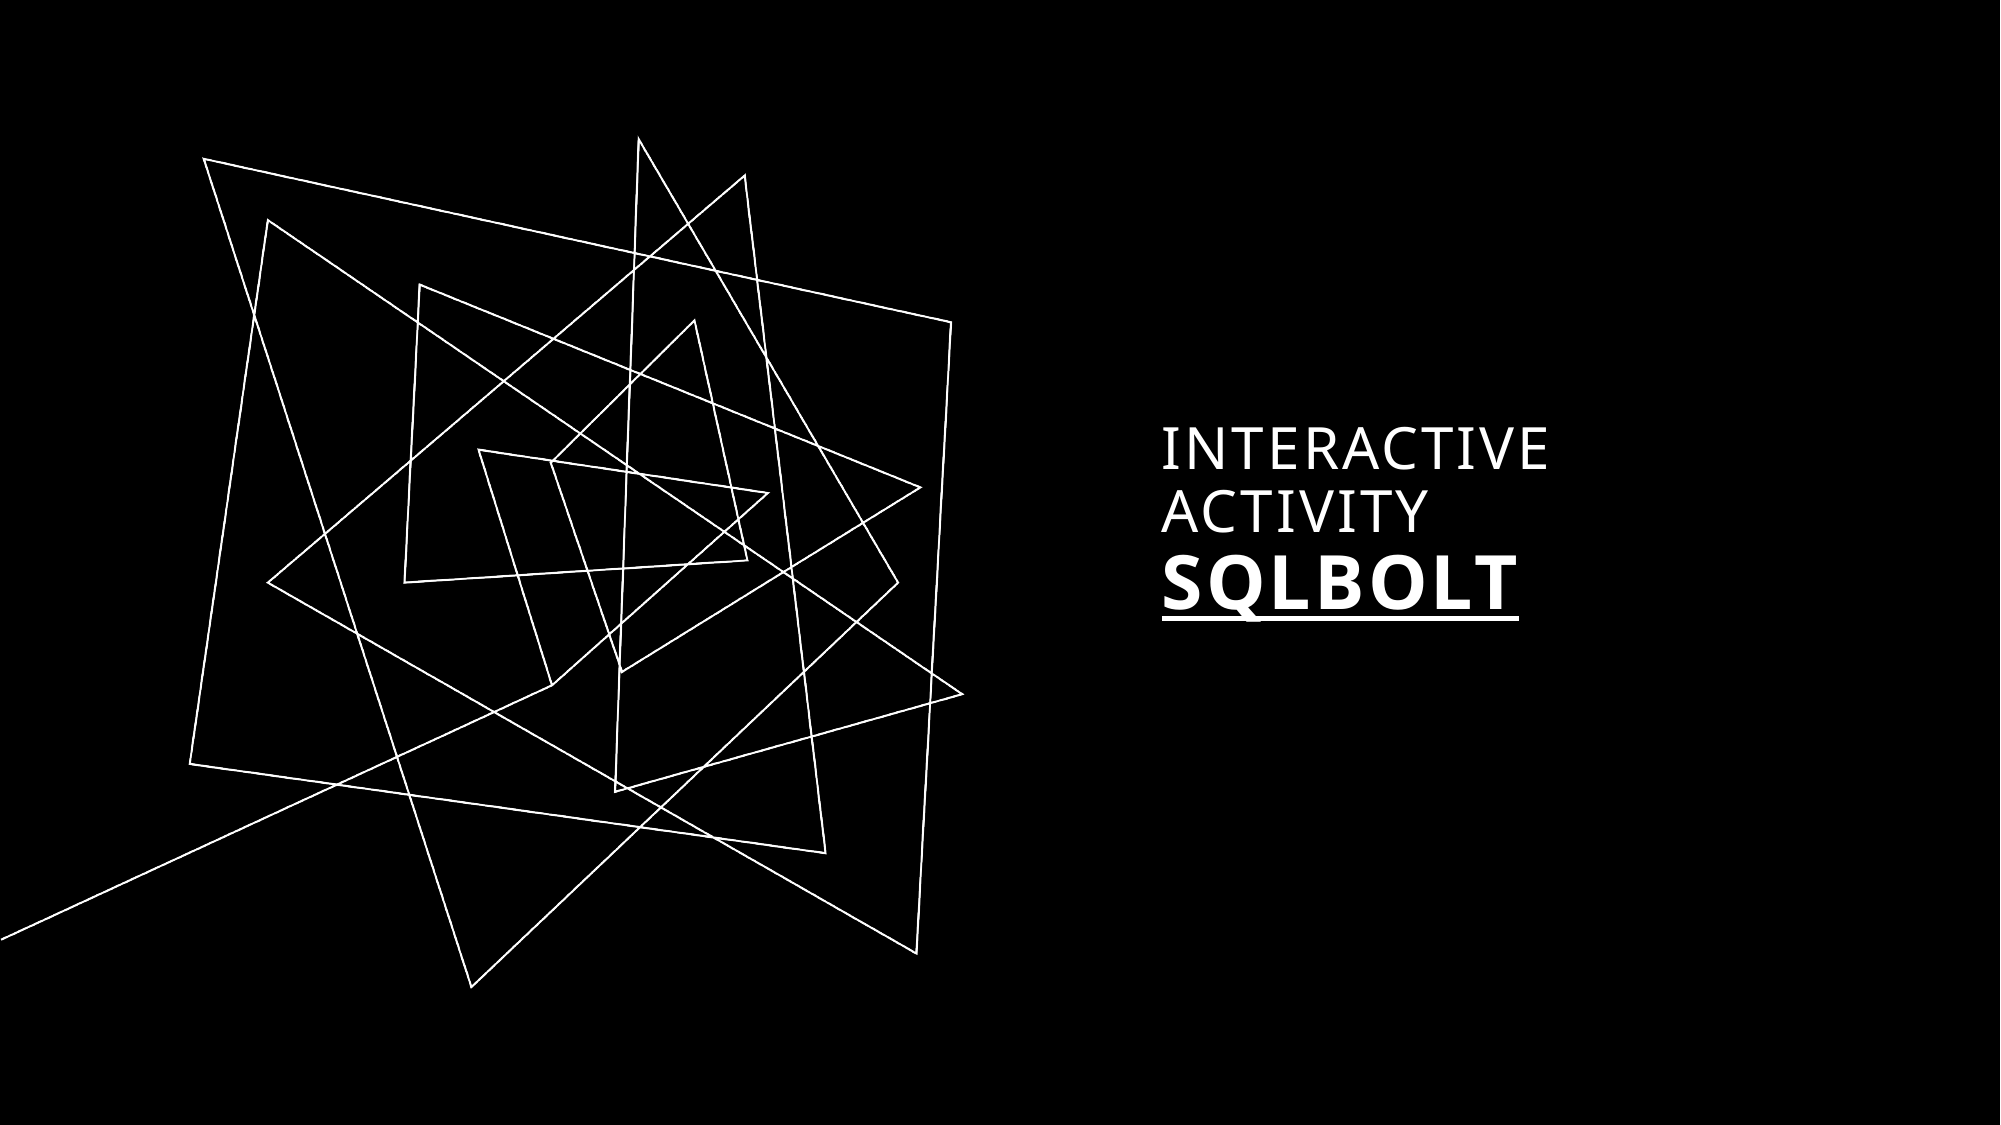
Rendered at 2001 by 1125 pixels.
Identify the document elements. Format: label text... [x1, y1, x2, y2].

picture [0, 135, 965, 989]
title Interactive Activity SQLBolt [1146, 66, 1833, 634]
